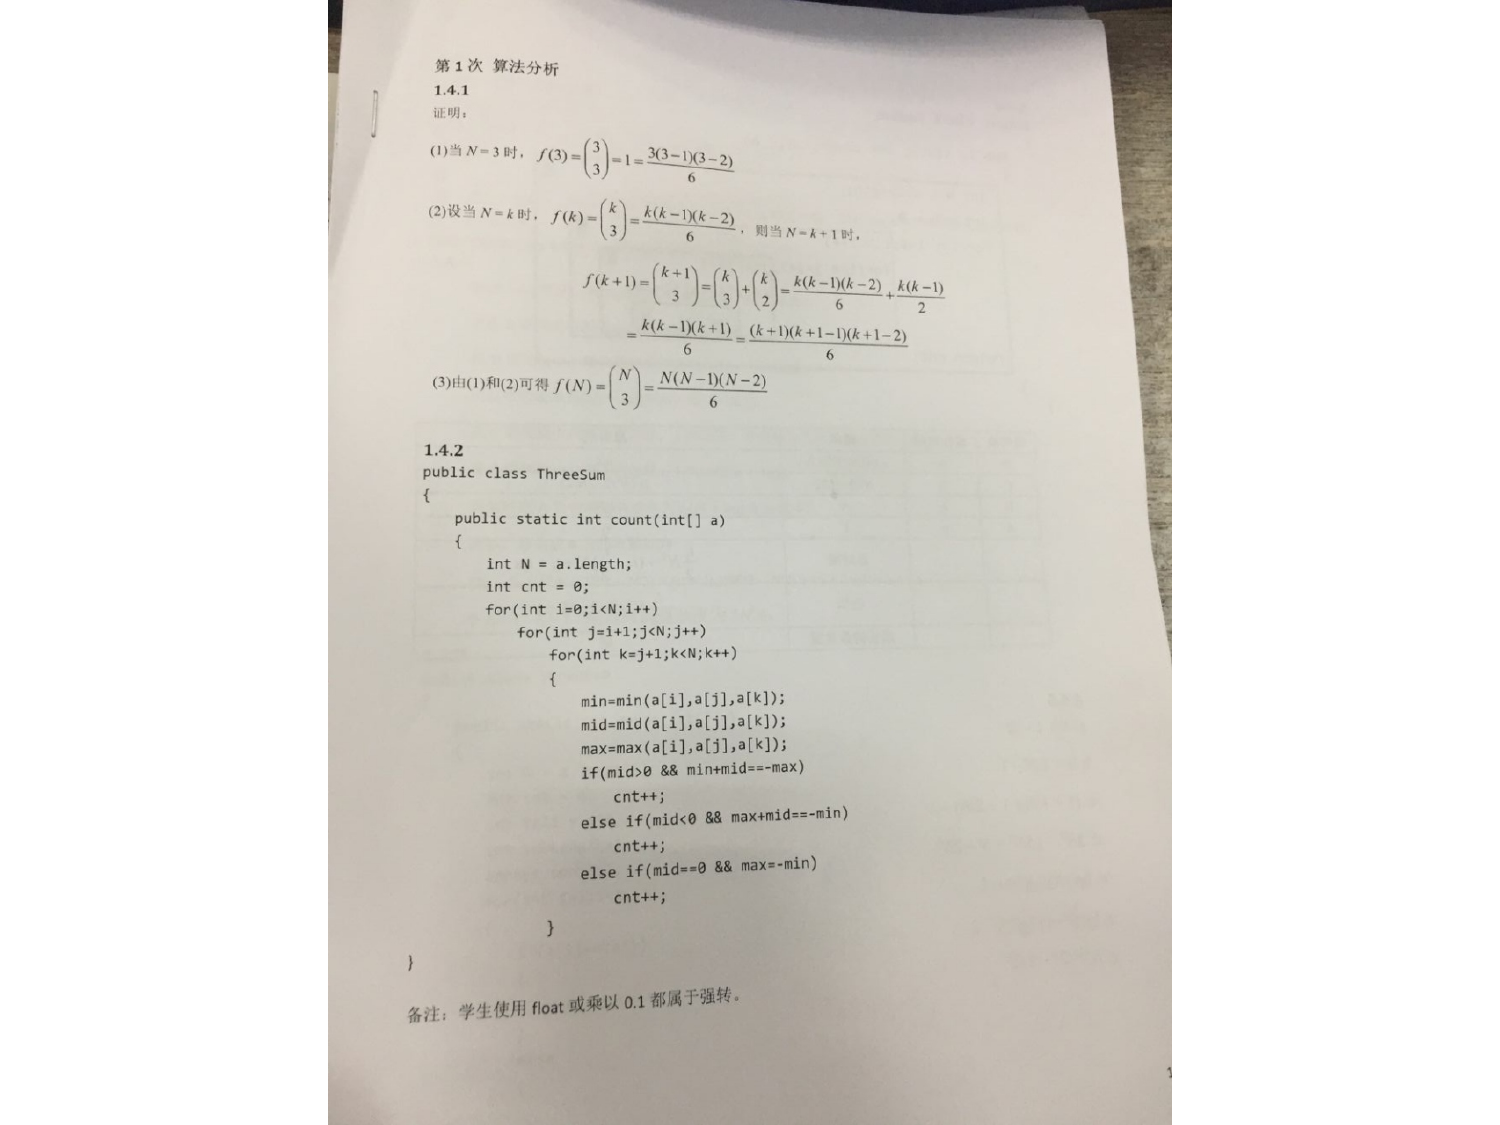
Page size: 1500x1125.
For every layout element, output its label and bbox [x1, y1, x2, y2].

picture [328, 0, 1172, 1125]
